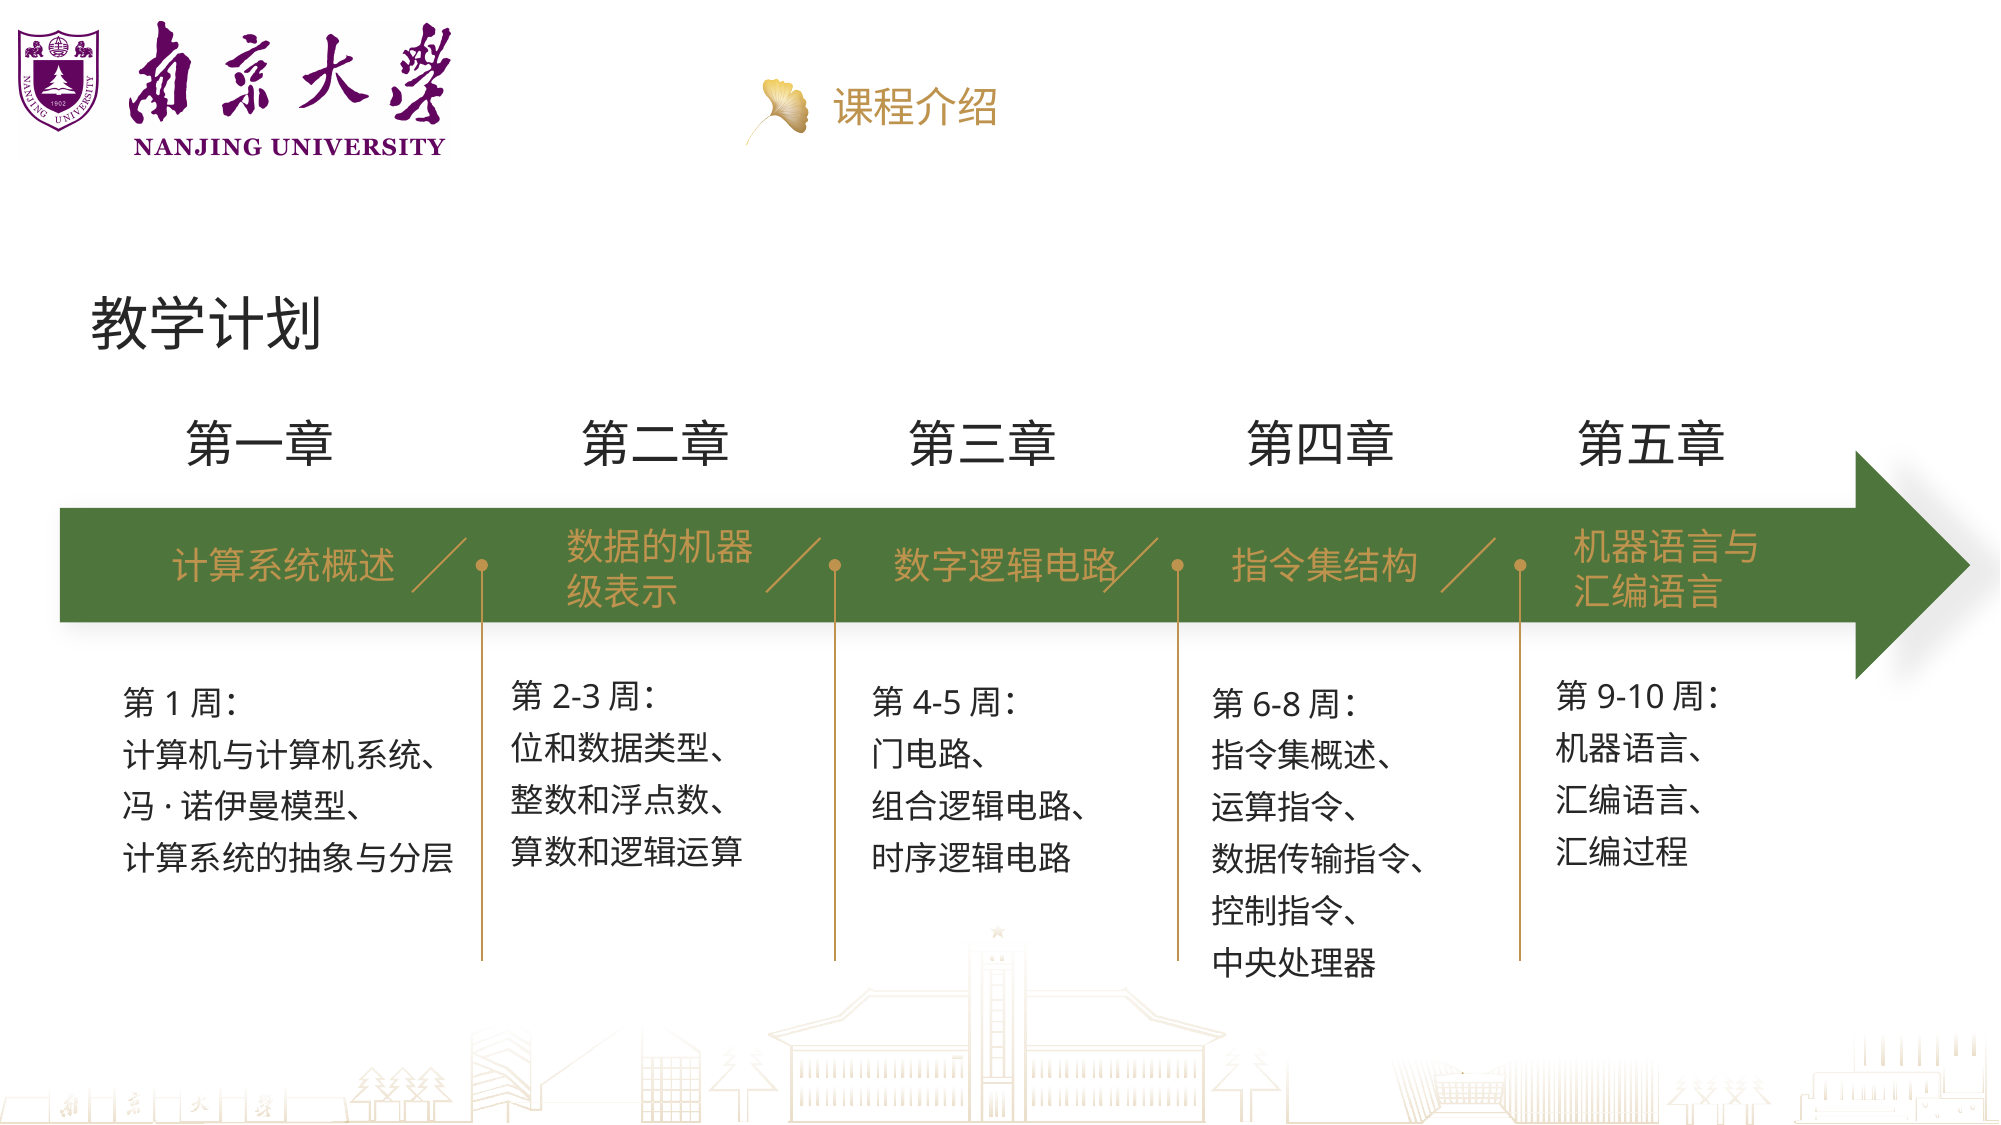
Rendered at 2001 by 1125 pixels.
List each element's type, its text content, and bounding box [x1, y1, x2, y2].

text_box 第9-10周： 机器语言、 汇编语言、 汇编过程 [1540, 680, 1840, 879]
text_box 教学计划 [76, 279, 339, 365]
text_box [59, 405, 1971, 680]
text_box 第4-5周： 门电路、 组合逻辑电路、 时序逻辑电路 [857, 680, 1157, 885]
text_box 第6-8周： 指令集概述、 运算指令、 数据传输指令、 控制指令、 中央处理器 [1196, 680, 1496, 990]
text_box 课程介绍 [817, 73, 1015, 139]
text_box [107, 565, 482, 961]
picture [18, 21, 451, 160]
picture [731, 64, 830, 169]
text_box 第2-3周： 位和数据类型、 整数和浮点数、 算数和逻辑运算 [496, 680, 825, 879]
